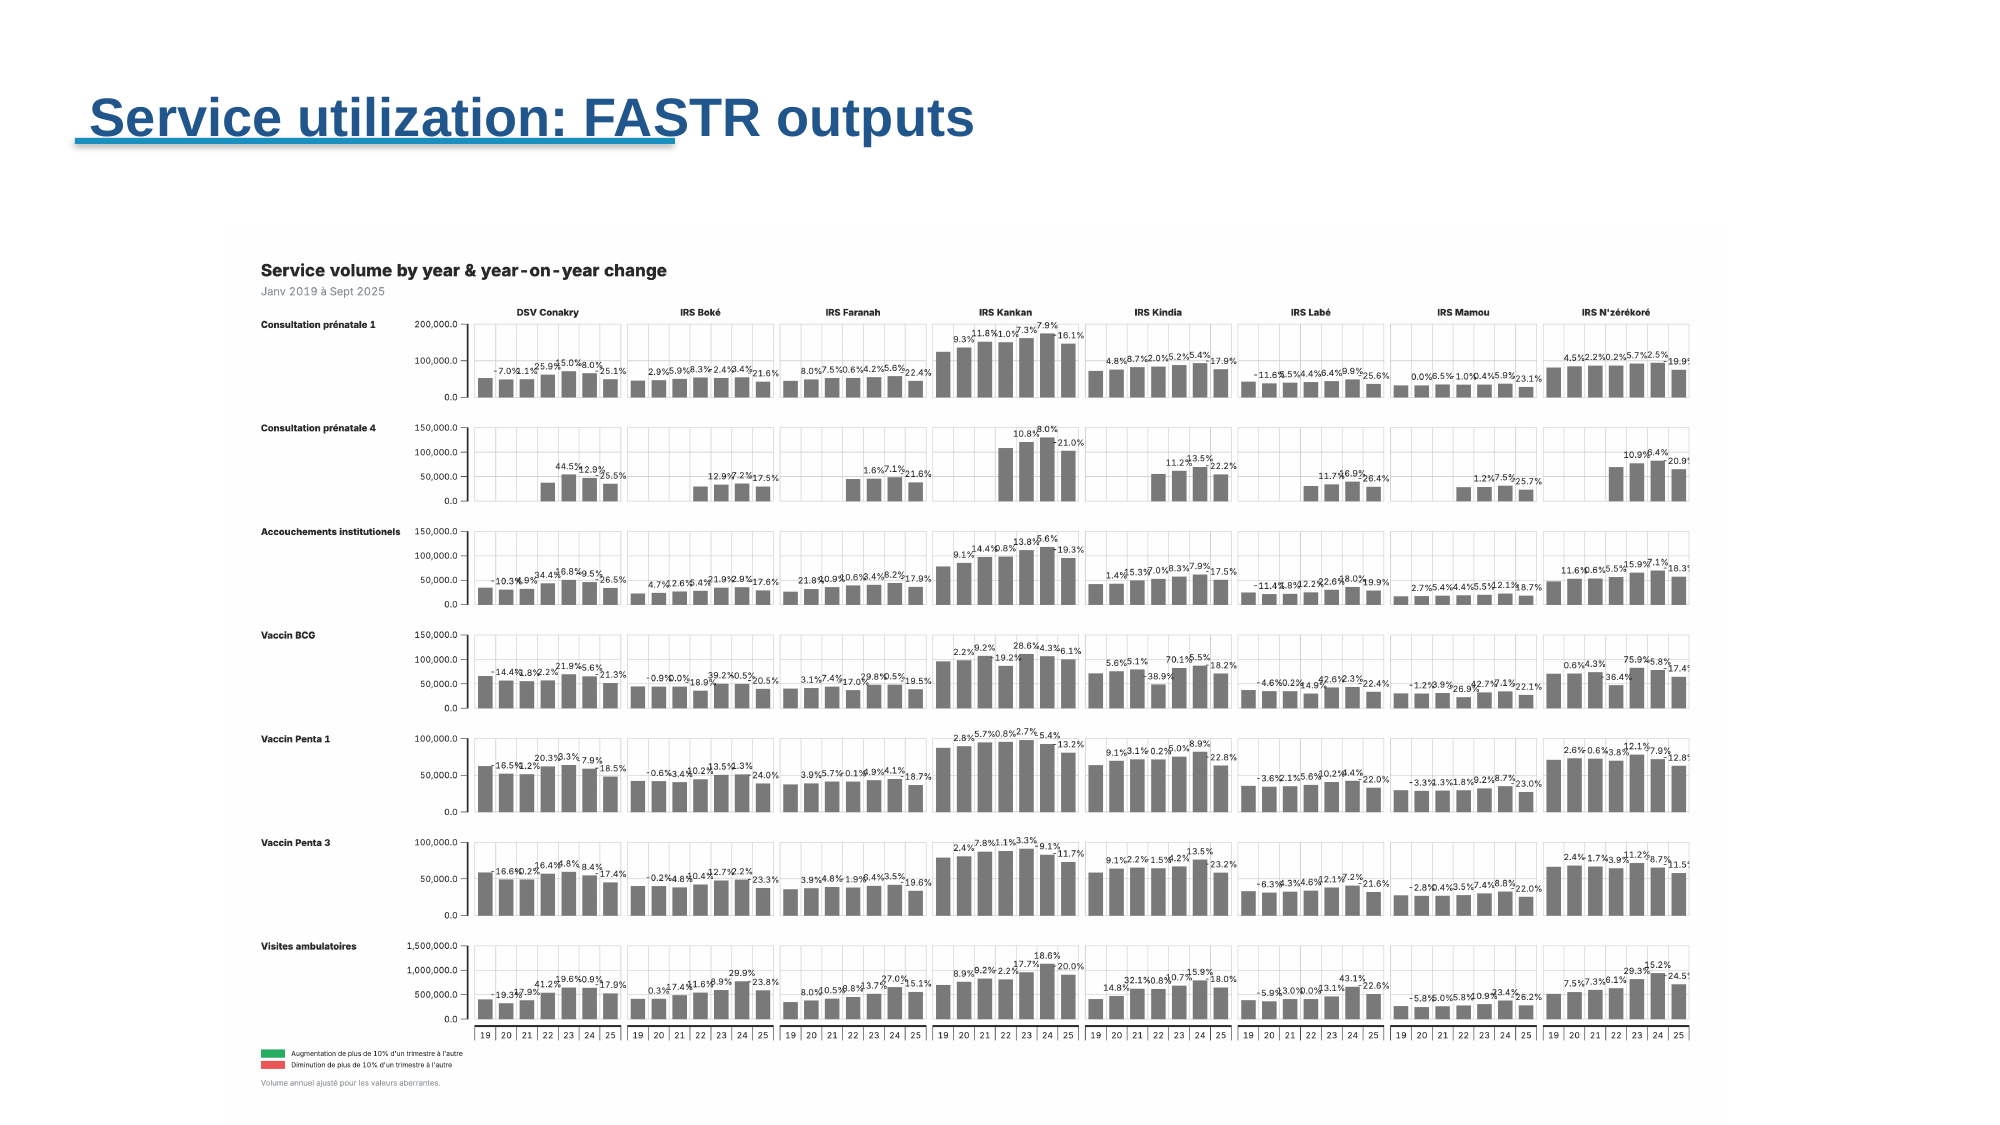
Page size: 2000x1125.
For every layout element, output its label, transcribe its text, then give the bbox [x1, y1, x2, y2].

picture [224, 224, 1726, 1123]
text_box [74, 137, 676, 145]
text_box Service utilization: FASTR outputs [74, 75, 1925, 143]
